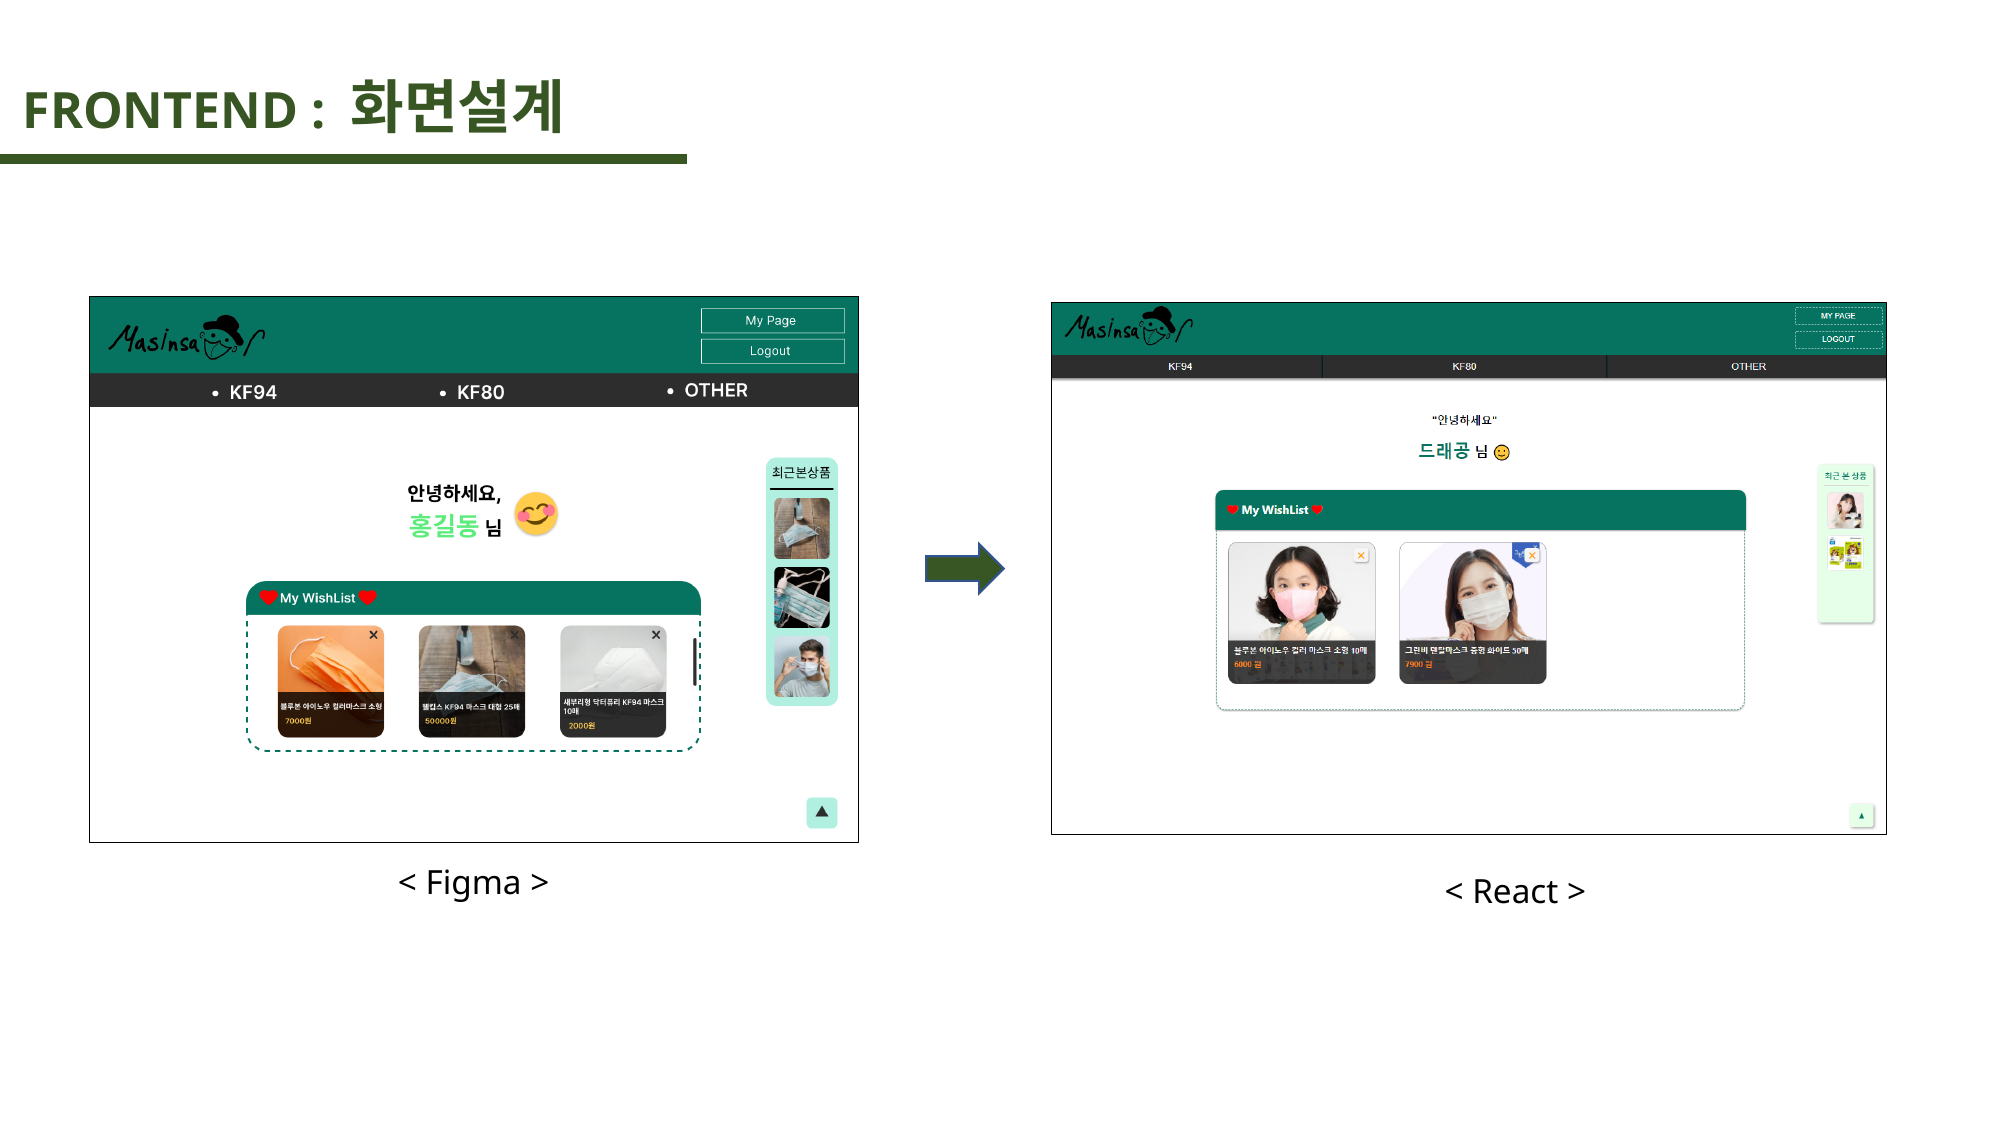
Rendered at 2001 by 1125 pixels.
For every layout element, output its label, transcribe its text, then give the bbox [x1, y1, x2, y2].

picture [1051, 302, 1886, 835]
text_box FRONTEND : 화면설계 [7, 62, 580, 148]
text_box < React > [1354, 862, 1677, 918]
picture [89, 296, 858, 843]
text_box [0, 154, 687, 164]
text_box [925, 541, 1006, 596]
text_box < Figma > [312, 854, 635, 909]
